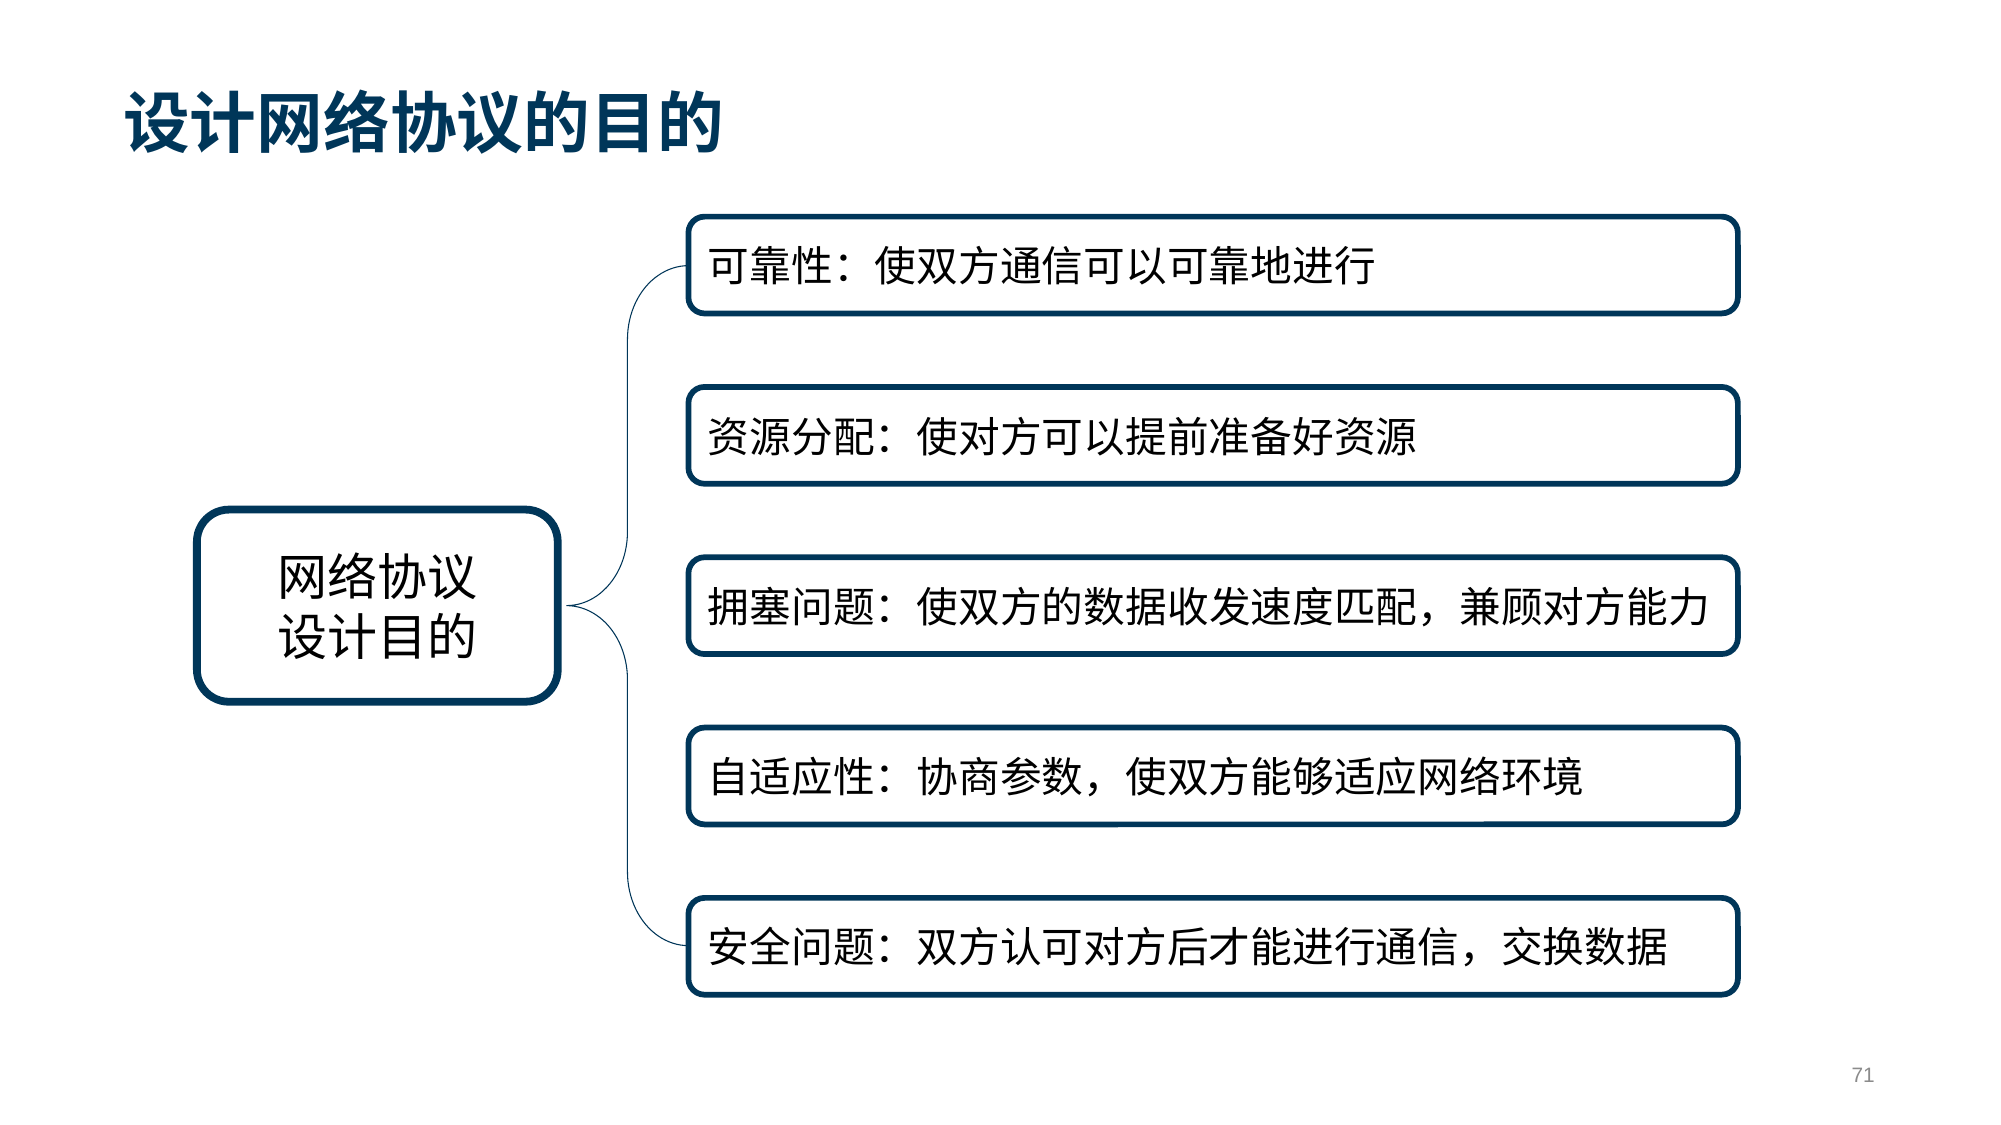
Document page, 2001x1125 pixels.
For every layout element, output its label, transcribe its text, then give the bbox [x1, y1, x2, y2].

slide_number 71 [1274, 1051, 1890, 1097]
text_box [196, 216, 1738, 995]
title 设计网络协议的目的 [108, 0, 1890, 169]
